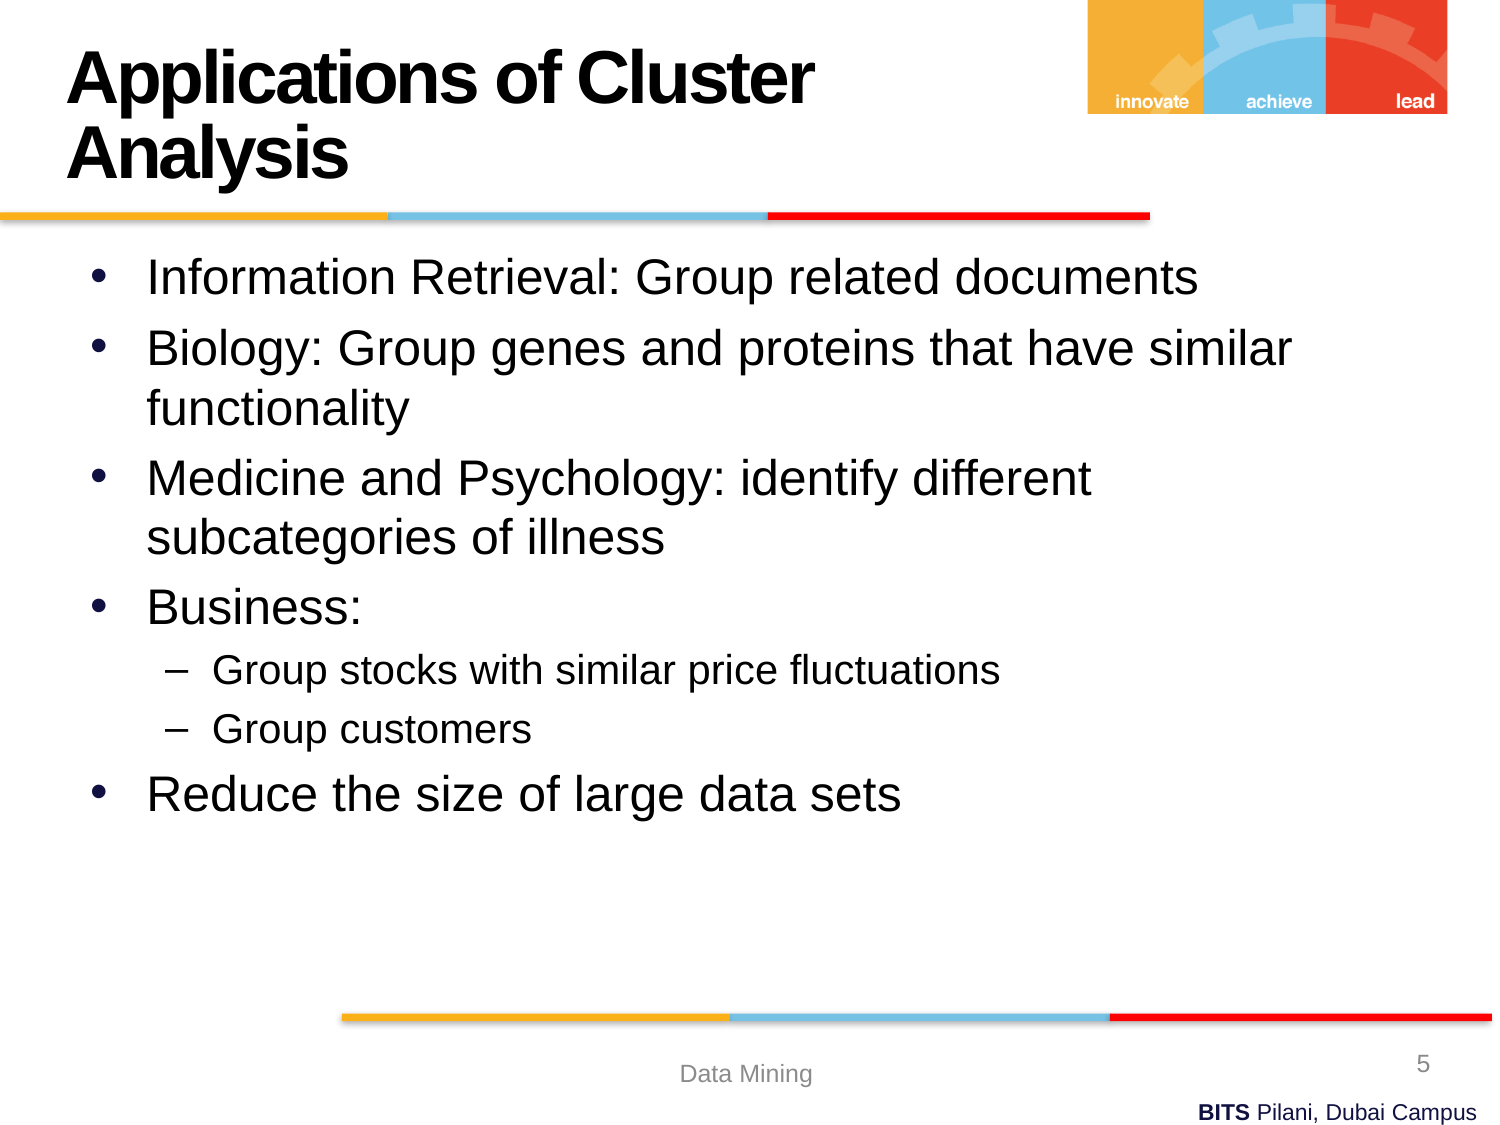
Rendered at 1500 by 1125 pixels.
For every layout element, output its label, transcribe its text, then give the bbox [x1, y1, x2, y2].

footer Data Mining [512, 1042, 988, 1103]
slide_number 5 [1095, 1032, 1446, 1093]
list Applications of Cluster Analysis [50, 24, 1088, 213]
list Information Retrieval: Group related documents Biology: Group genes and proteins that have similar functionality Medicine and Psychology: identify different subcategories of illness Business: Group stocks with similar price fluctuations Group customers Reduce the size of large data sets [75, 237, 1425, 980]
picture [1087, 0, 1448, 114]
